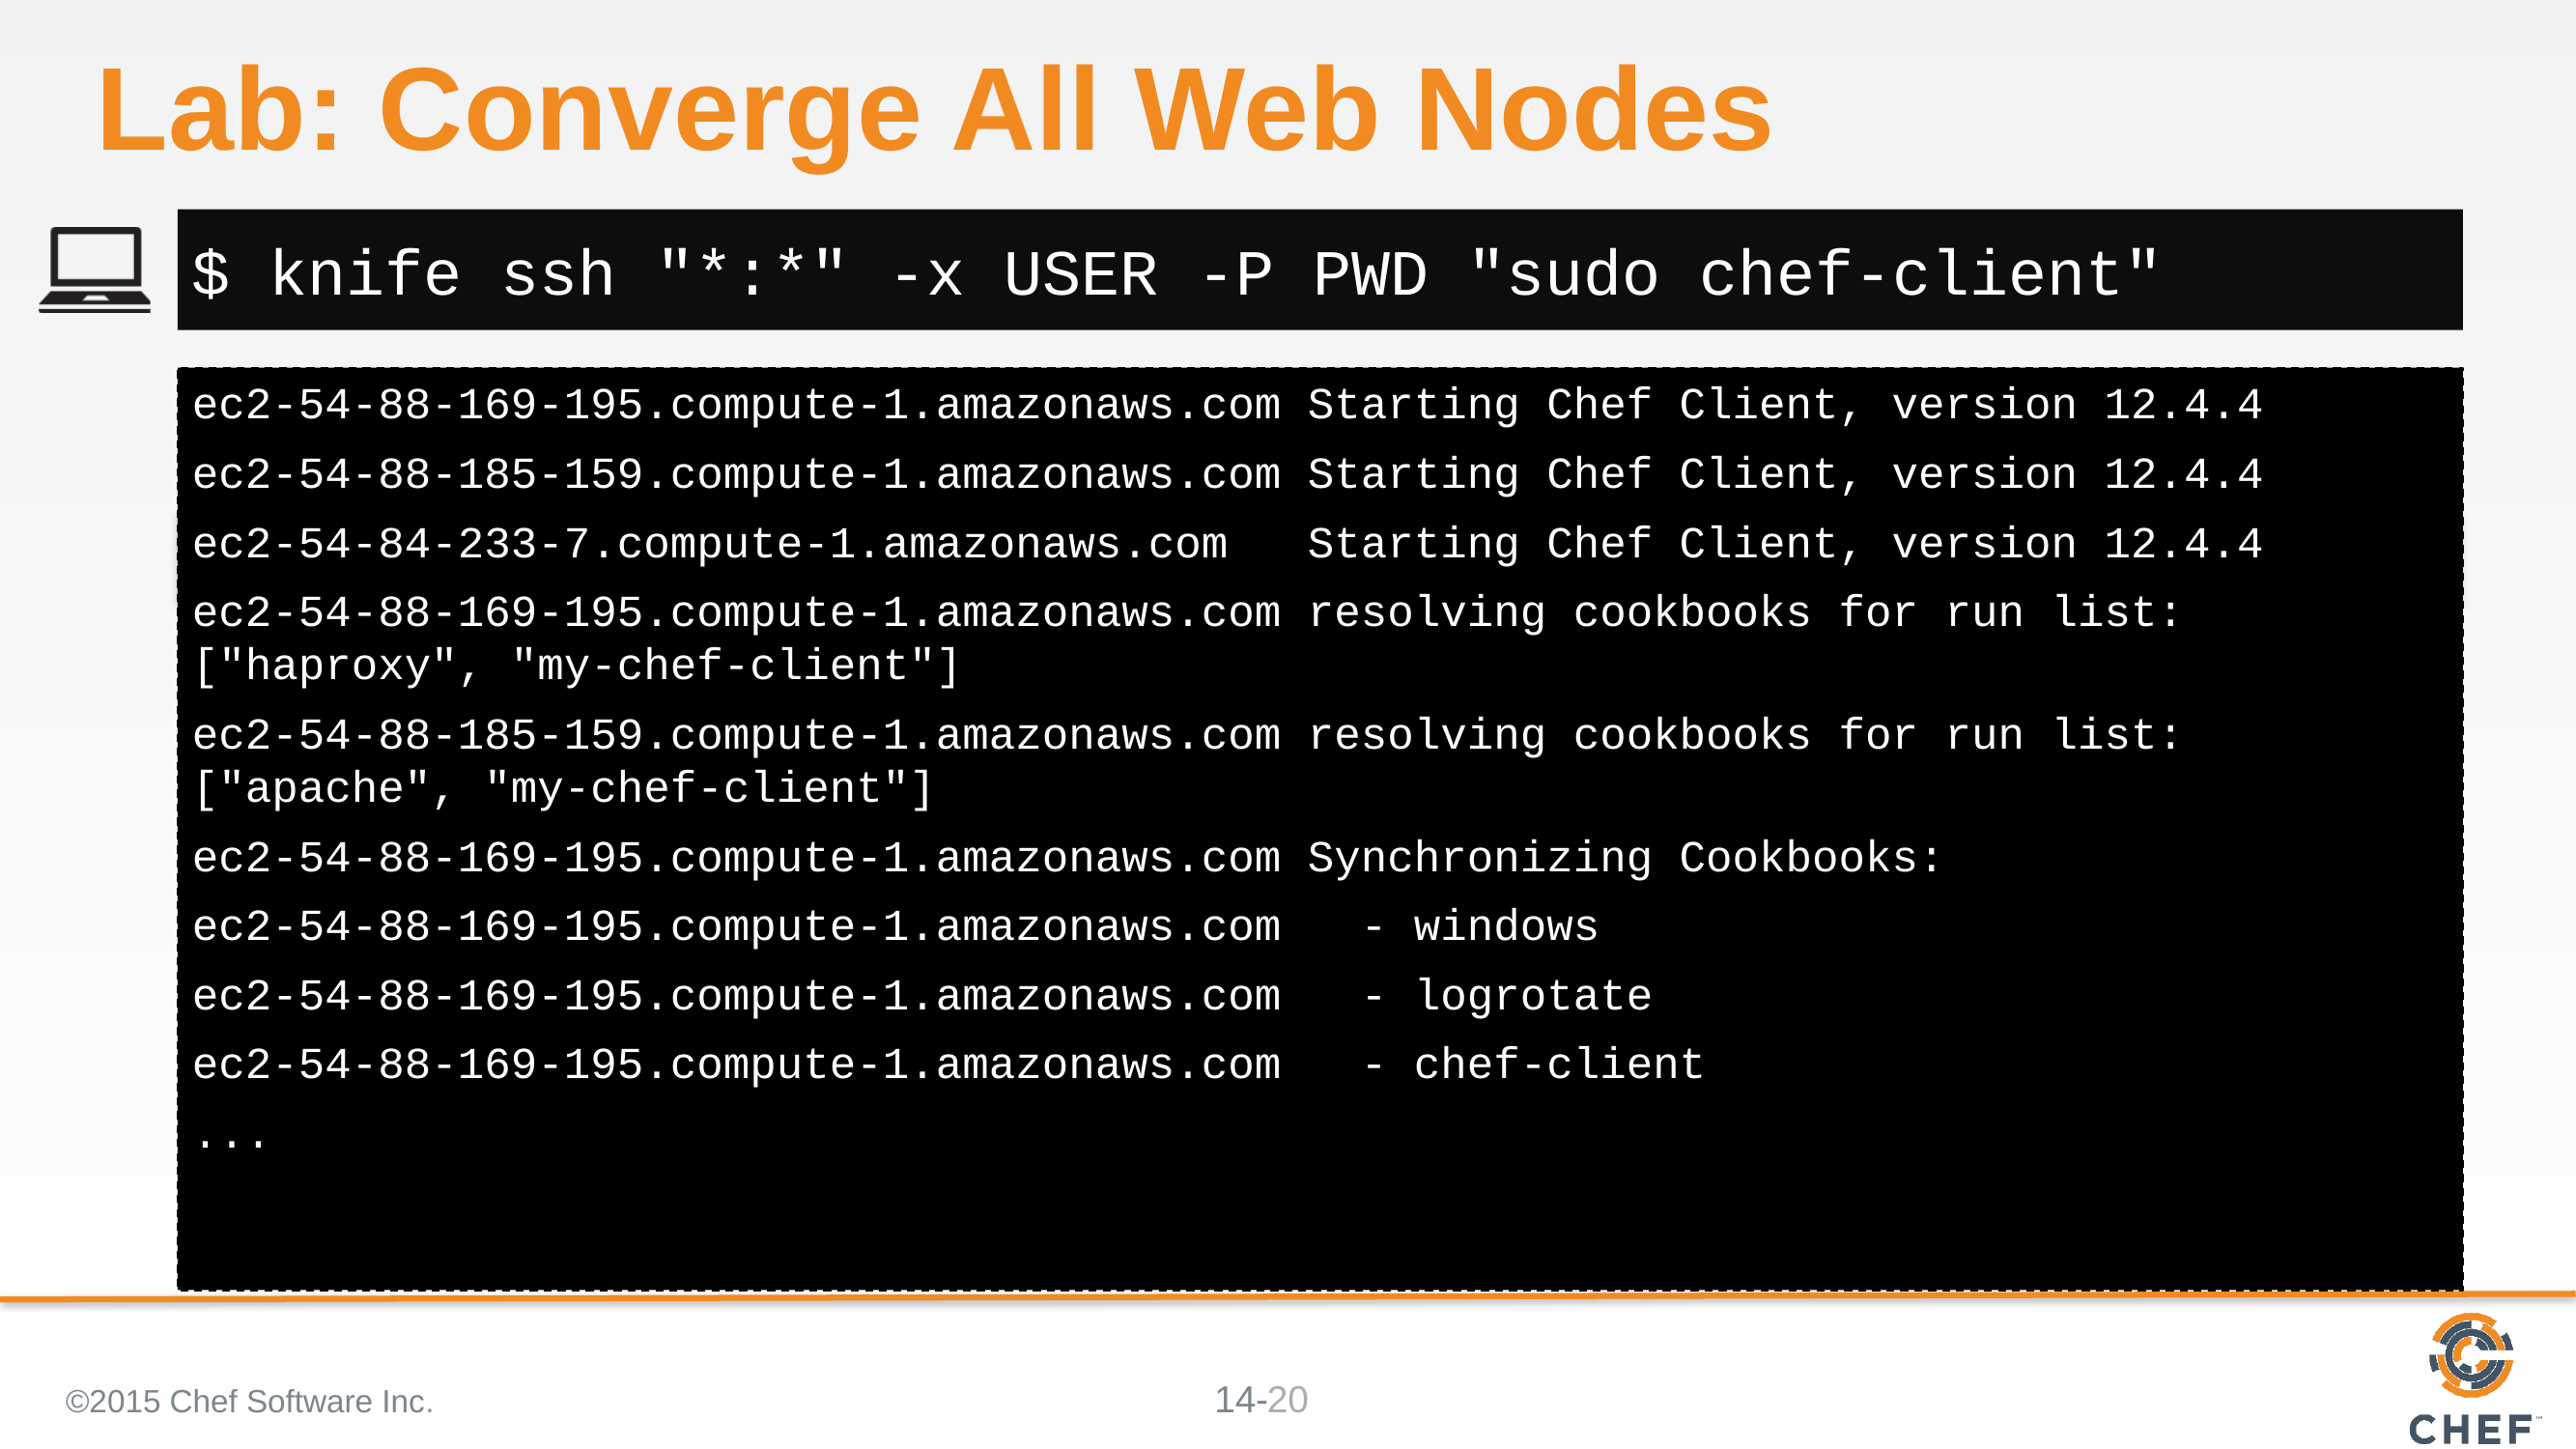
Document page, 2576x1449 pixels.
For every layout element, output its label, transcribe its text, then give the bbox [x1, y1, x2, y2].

footer ©2015 Chef Software Inc. [51, 1359, 952, 1440]
picture [2399, 1297, 2550, 1449]
slide_number 20 [998, 1359, 1578, 1437]
title Lab: Converge All Web Nodes [96, 48, 2463, 180]
list ec2-54-88-169-195.compute-1.amazonaws.com Starting Chef Client, version 12.4.4 ec2-54-88-185-159.compute-1.amazonaws.com Starting Chef Client, version 12.4.4 ec2-54-84-233-7.compute-1.amazonaws.com Starting Chef Client, version 12.4.4 ec2-54-88-169-195.compute-1.amazonaws.com resolving cookbooks for run list: ["haproxy", "my-chef-client"] ec2-54-88-185-159.compute-1.amazonaws.com resolving cookbooks for run list: ["apache", "my-chef-client"] ec2-54-88-169-195.compute-1.amazonaws.com Synchronizing Cookbooks: ec2-54-88-169-195.compute-1.amazonaws.com - windows ec2-54-88-169-195.compute-1.amazonaws.com - logrotate ec2-54-88-169-195.compute-1.amazonaws.com - chef-client ... [177, 367, 2464, 1292]
list $ knife ssh "*:*" -x USER -P PWD "sudo chef-client" [177, 209, 2463, 330]
